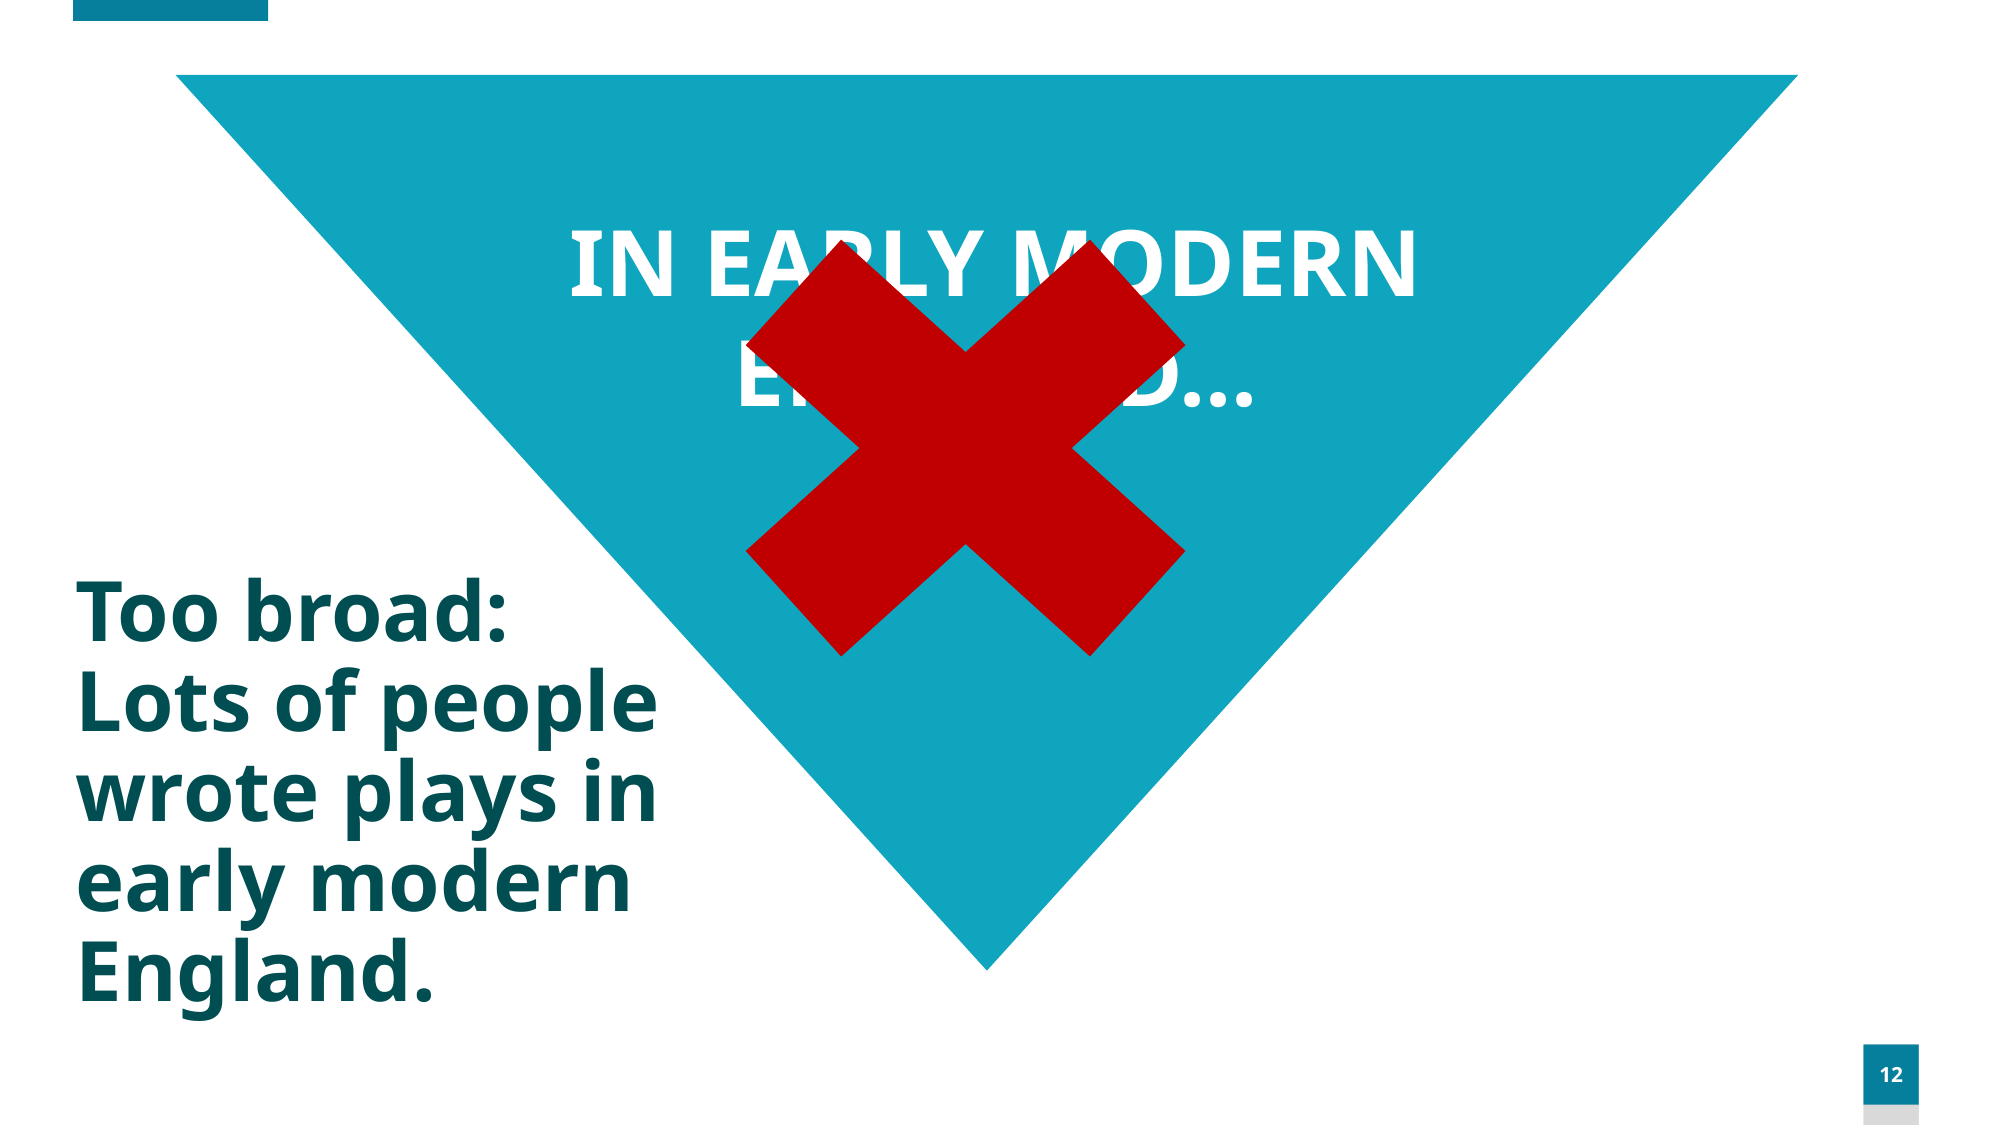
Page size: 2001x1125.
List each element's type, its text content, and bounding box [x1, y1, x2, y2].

list Too broad: Lots of people wrote plays in early modern England. [60, 562, 757, 707]
text_box [745, 239, 1186, 657]
text_box [746, 432, 1477, 973]
text_box [173, 73, 1801, 398]
text_box IN EARLY MODERN ENGLAND... [466, 196, 1527, 432]
text_box [497, 432, 858, 562]
